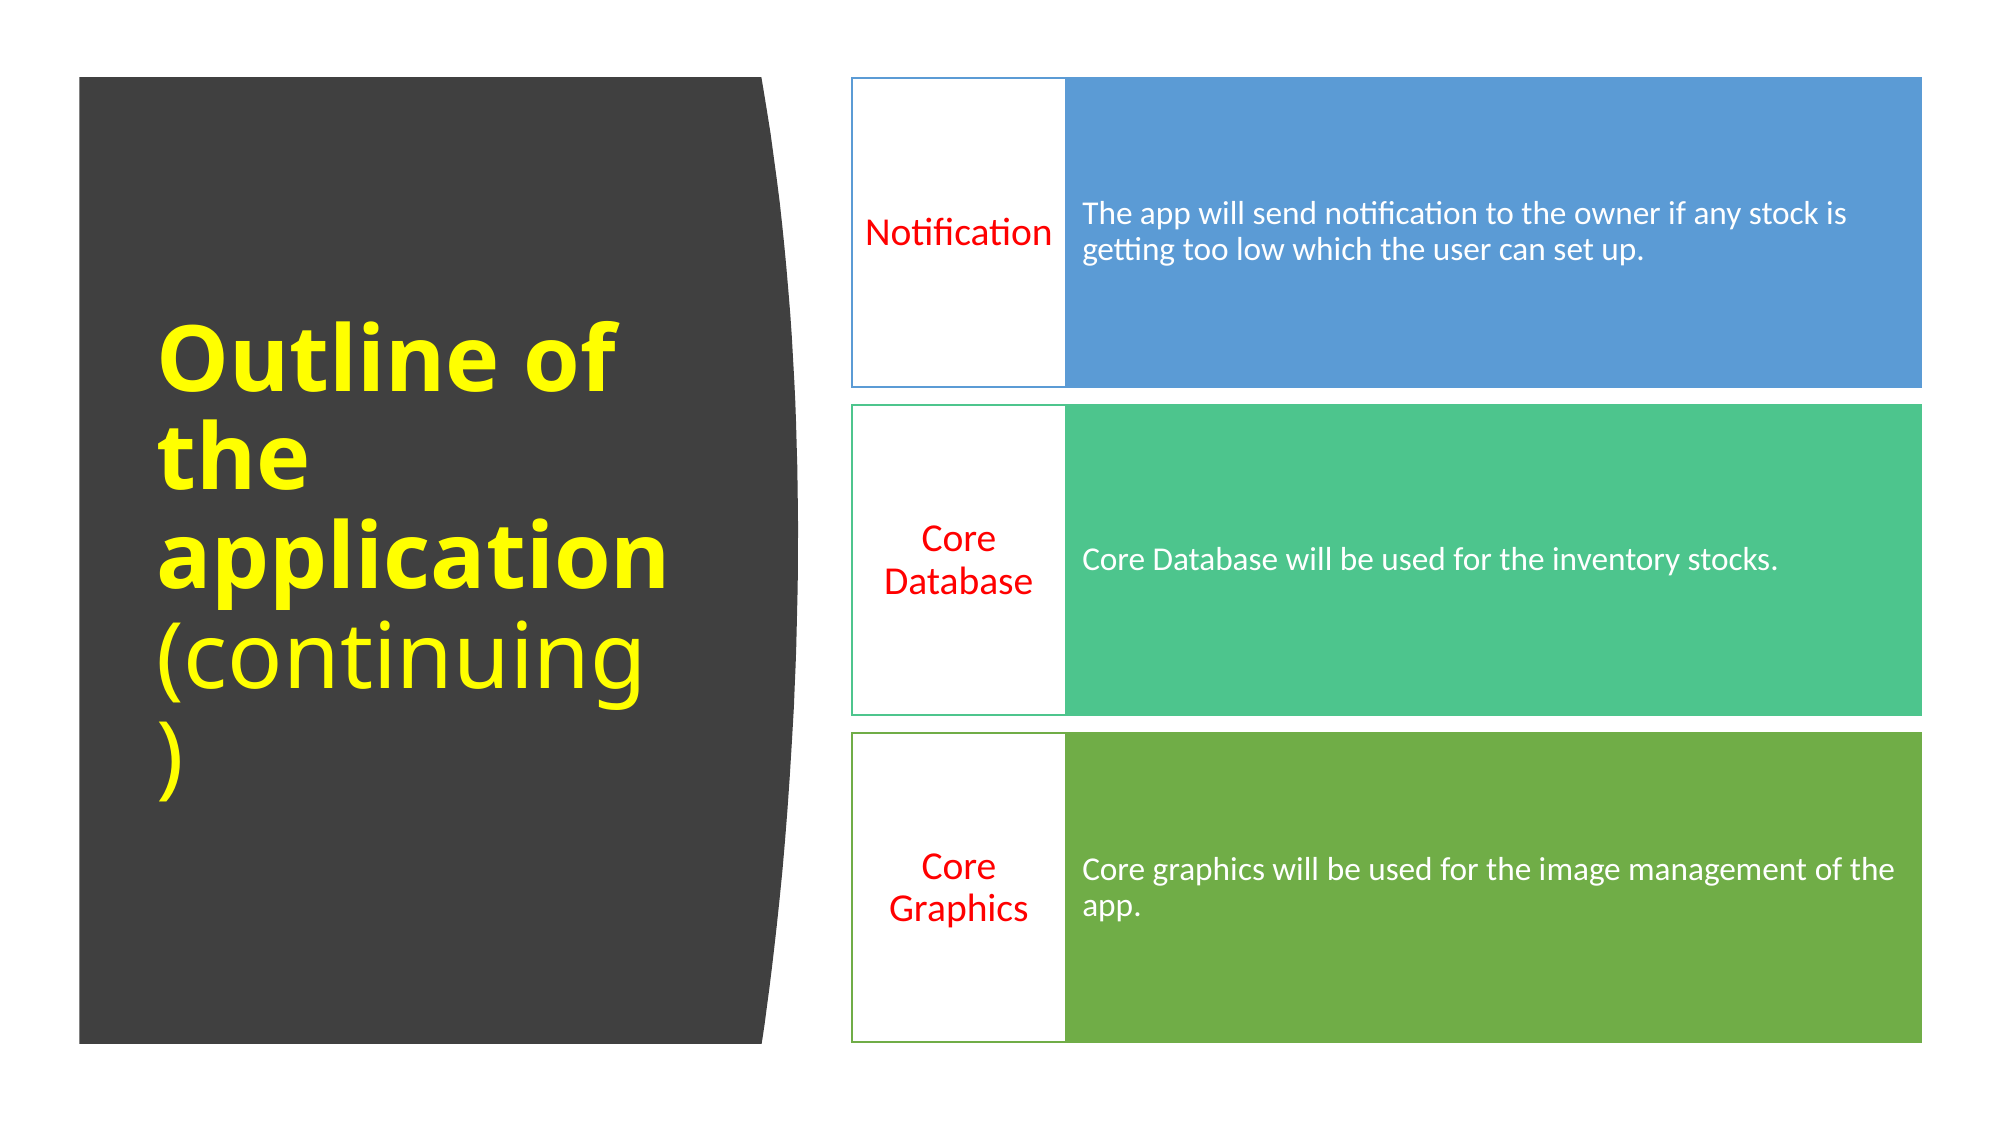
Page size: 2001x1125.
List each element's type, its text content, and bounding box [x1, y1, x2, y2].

title Outline of the application (continuing ) [141, 166, 702, 953]
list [852, 77, 1921, 1043]
text_box [78, 76, 800, 1045]
